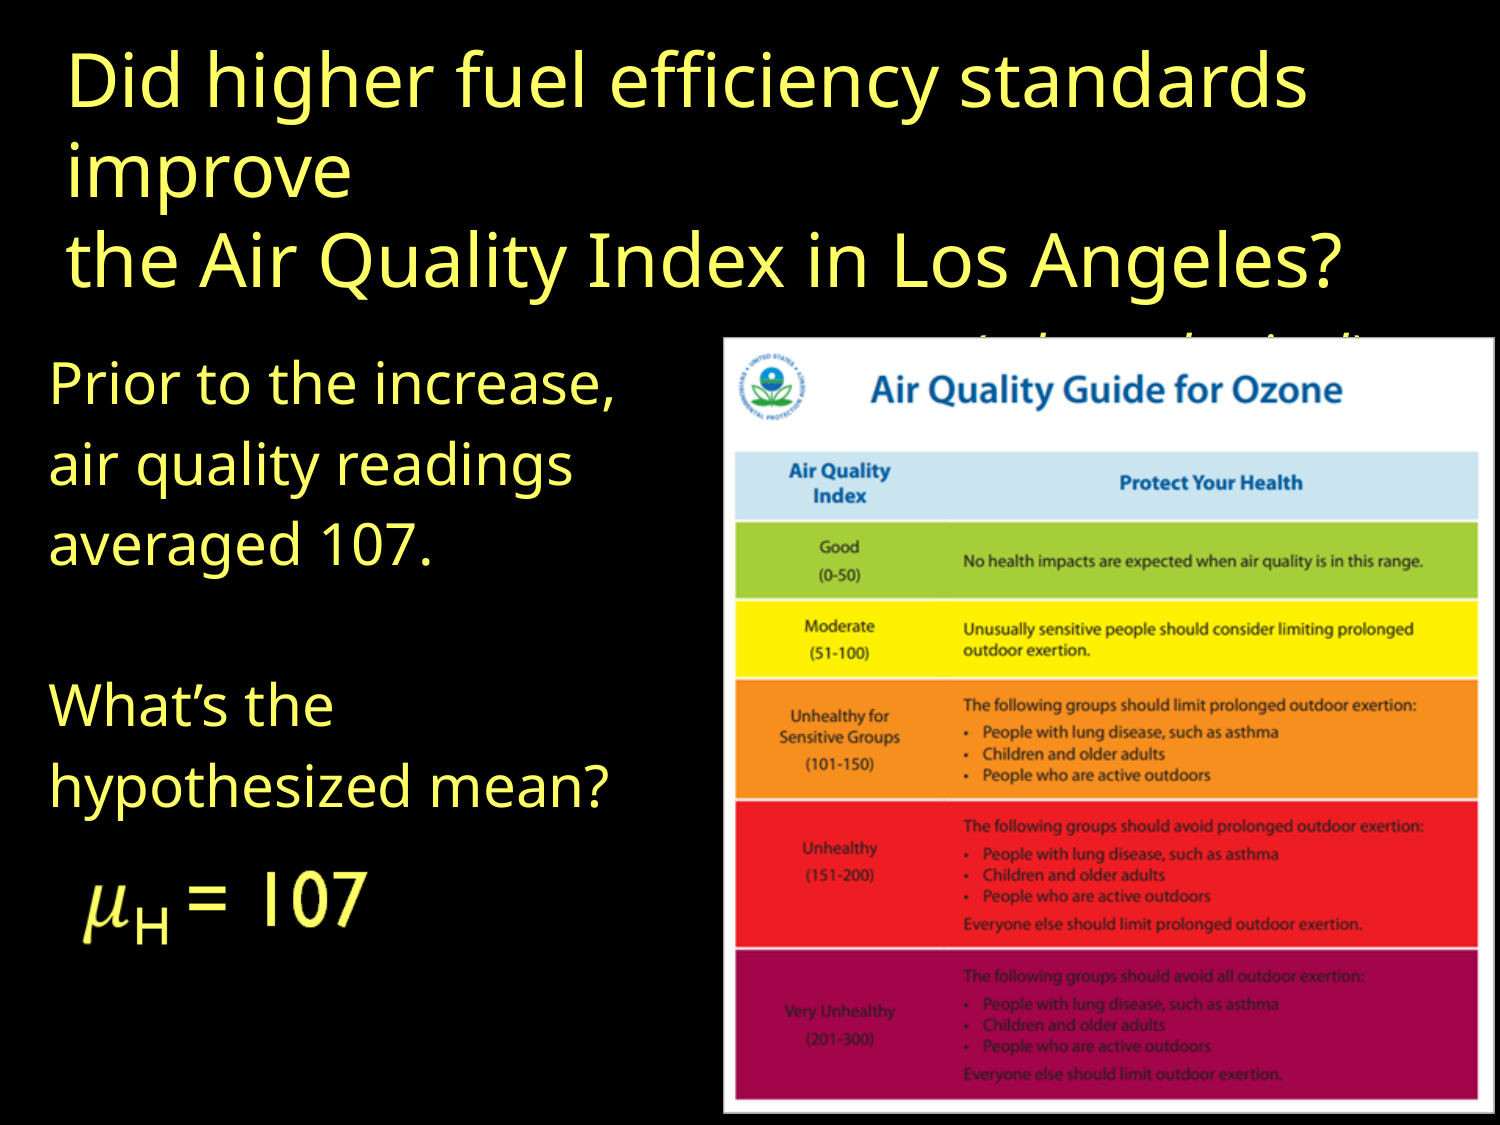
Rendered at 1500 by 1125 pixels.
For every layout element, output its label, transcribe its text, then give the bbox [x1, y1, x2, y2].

picture [49, 855, 417, 971]
picture [723, 336, 1495, 1114]
text_box Did higher fuel efficiency standards improve the Air Quality Index in Los Angeles? (a hypothetical) [49, 24, 1489, 313]
text_box Prior to the increase, air quality readings averaged 107. What’s the hypothesized mean? [33, 331, 696, 824]
